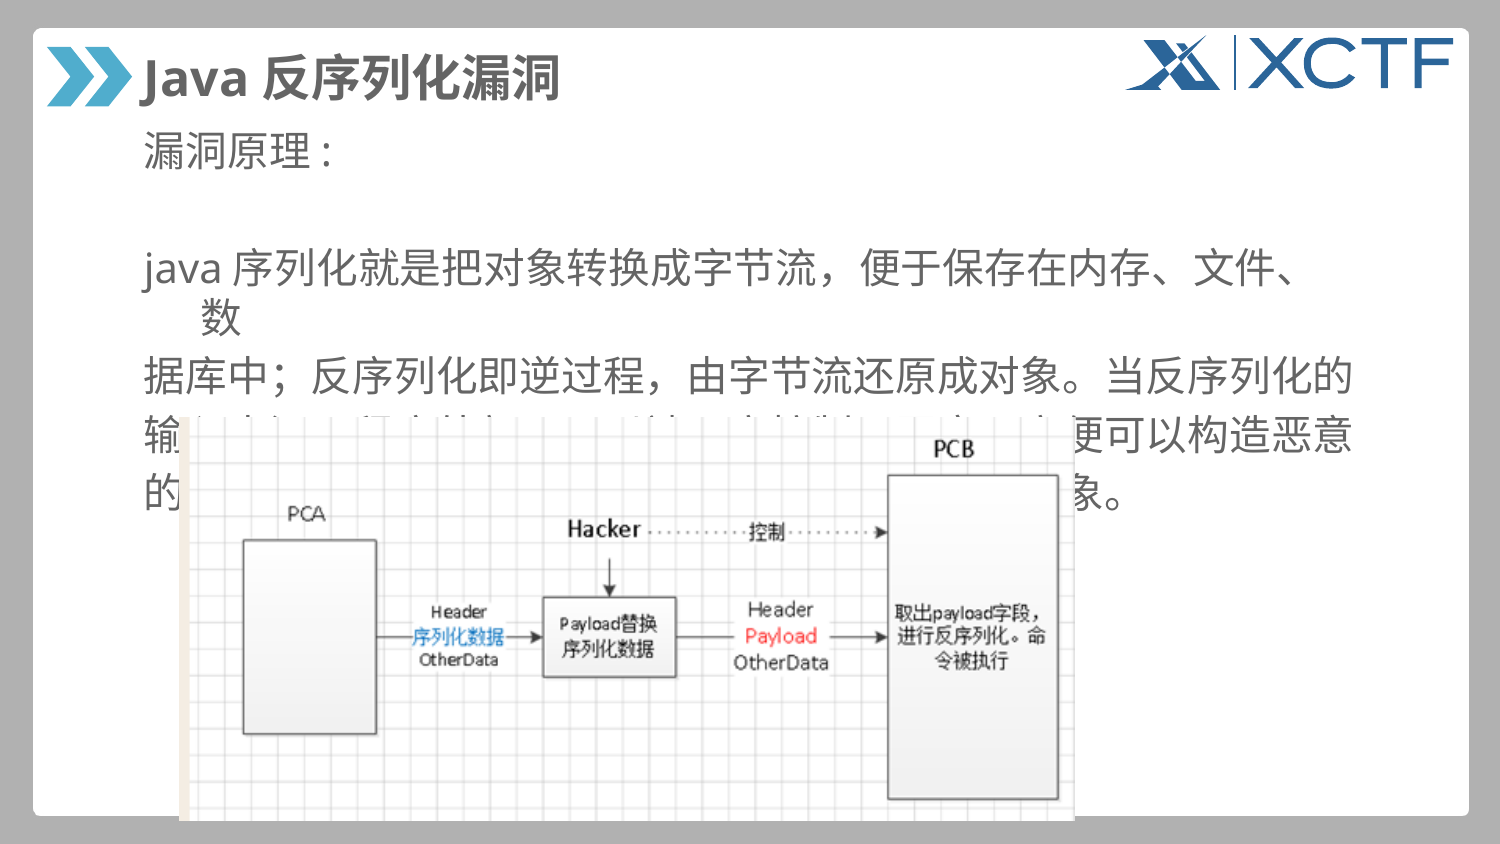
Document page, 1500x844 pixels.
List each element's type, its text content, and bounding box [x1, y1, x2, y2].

title Java反序列化漏洞 [128, 35, 1125, 117]
picture [0, 0, 1500, 844]
list 漏洞原理: java序列化就是把对象转换成字节流，便于保存在内存、文件、数 据库中；反序列化即逆过程，由字节流还原成对象。当反序列化的 输入来源于程序外部，可以被用户控制，恶意用户便可以构造恶意 的字节流，经反序列化之后得到精心构造的恶意对象。 [128, 117, 1372, 762]
